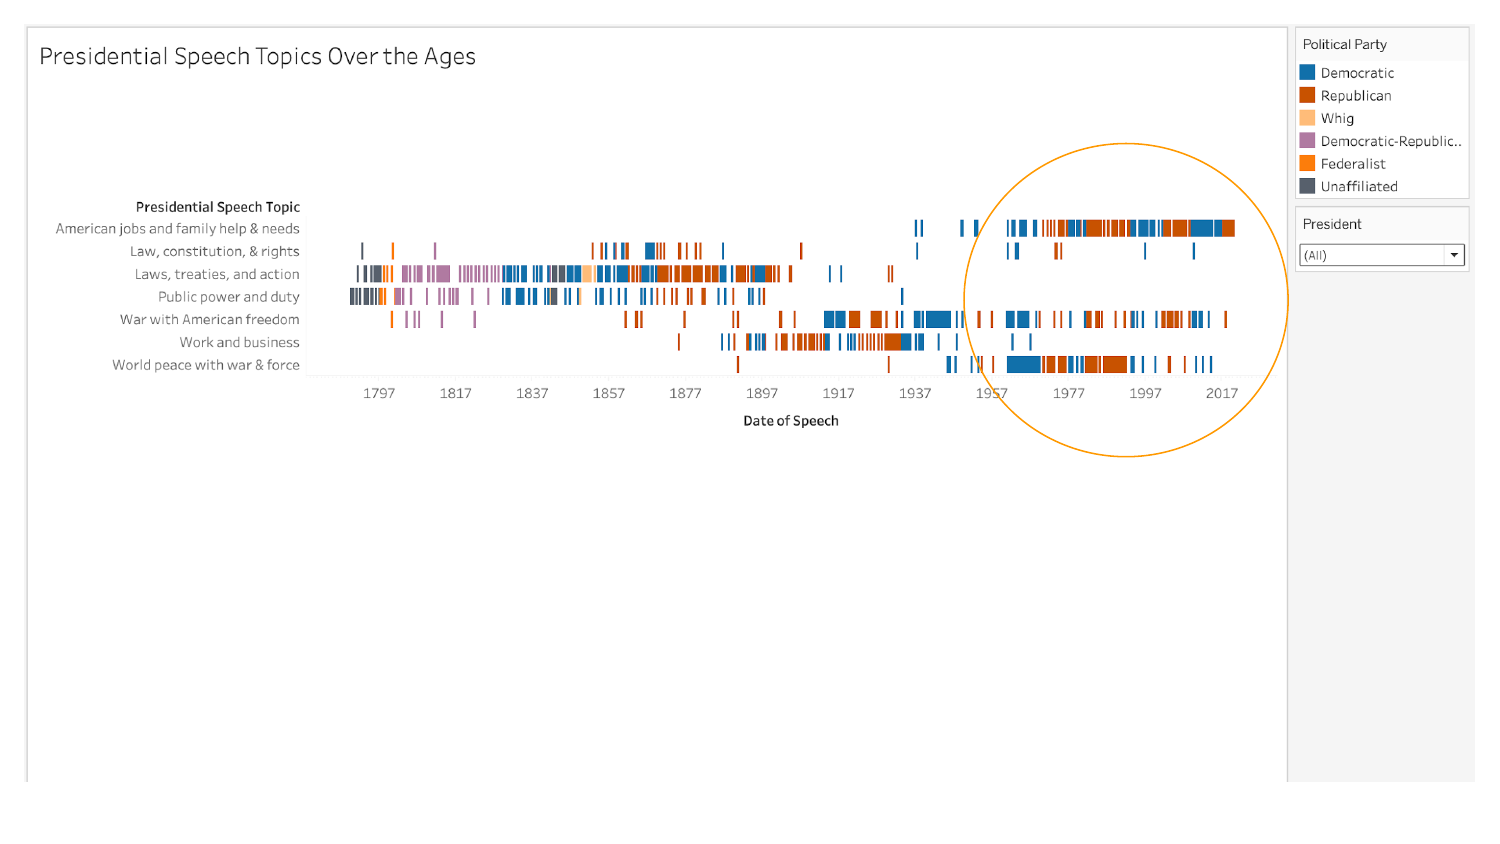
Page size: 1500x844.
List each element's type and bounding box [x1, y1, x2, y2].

picture [24, 24, 1476, 782]
